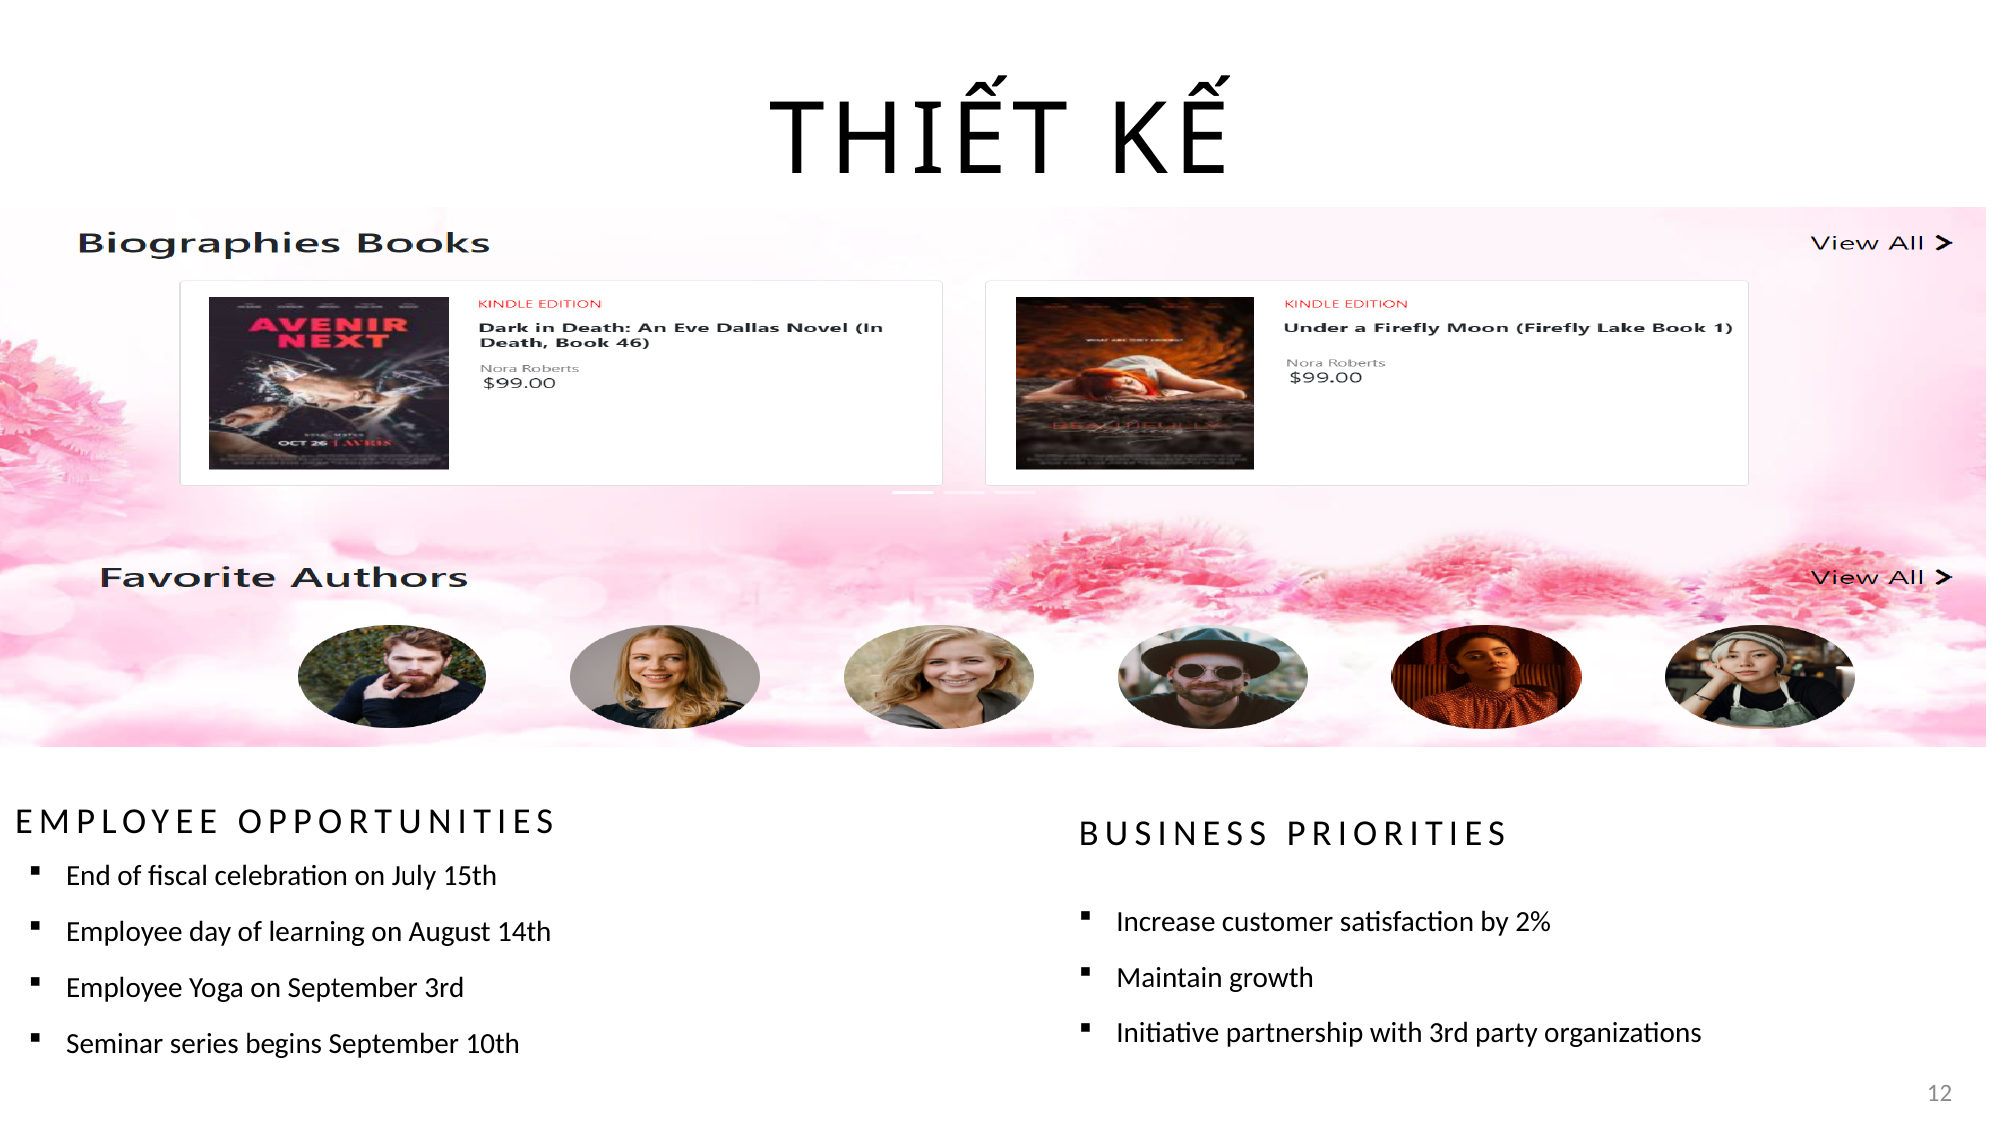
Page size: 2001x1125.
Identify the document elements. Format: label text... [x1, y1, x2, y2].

slide_number 12 [1894, 1061, 1968, 1121]
title Thiết kế [97, 0, 1903, 207]
picture [0, 207, 1986, 747]
list End of fiscal celebration on July 15th Employee day of learning on August 14th Employee Yoga on September 3rd Seminar series begins September 10th [13, 849, 860, 1125]
list BUSINESS PRIORITIES [1063, 779, 1915, 861]
list EMPLOYEE OPPORTUNITIES [0, 767, 847, 850]
list Increase customer satisfaction by 2% Maintain growth Initiative partnership with 3rd party organizations [1063, 894, 1915, 1125]
